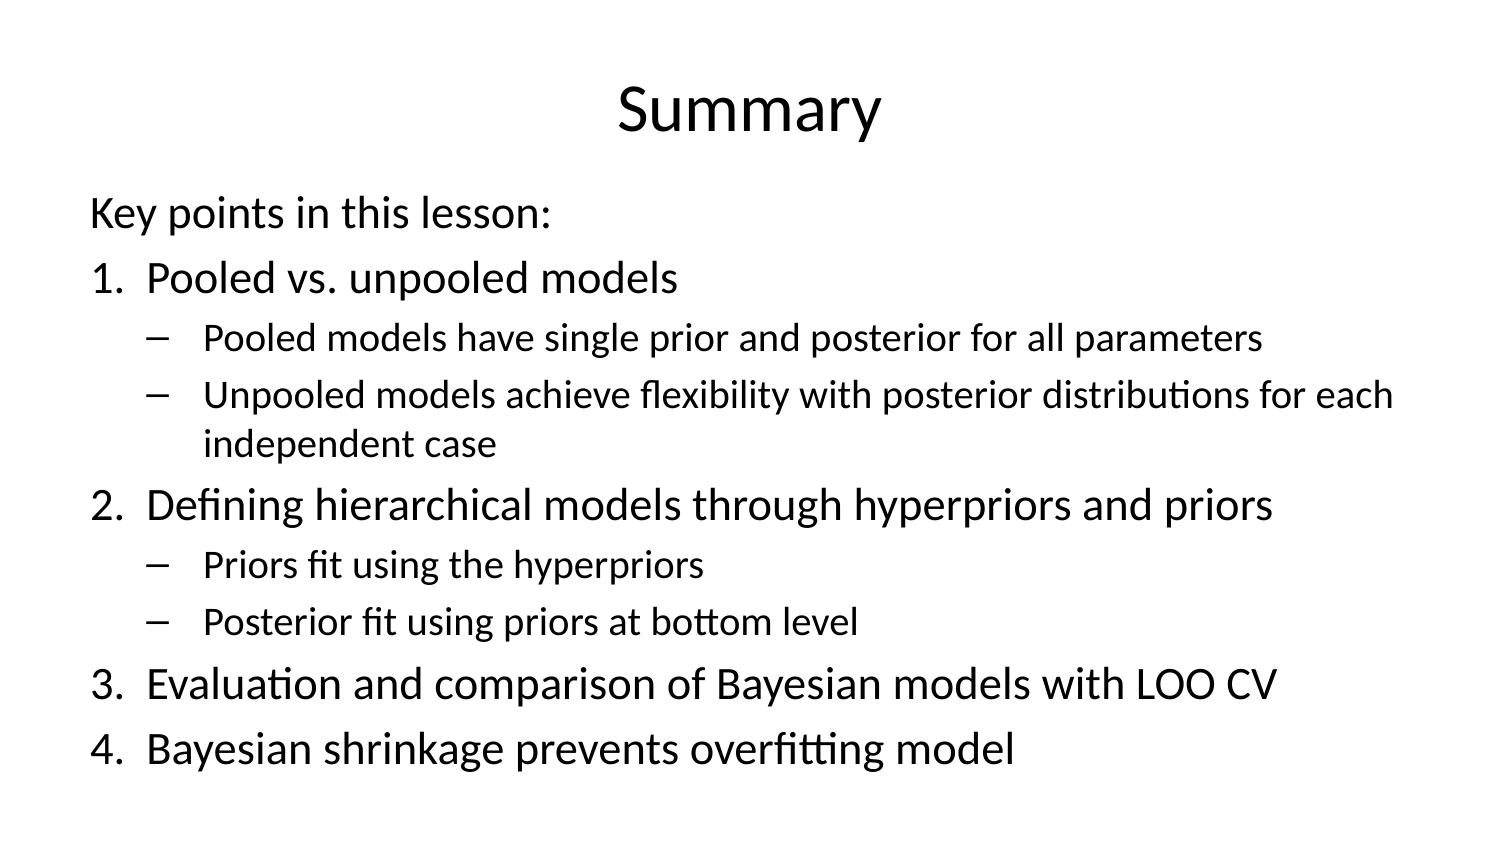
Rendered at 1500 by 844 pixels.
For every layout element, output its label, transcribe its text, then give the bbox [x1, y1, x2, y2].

list Key points in this lesson: Pooled vs. unpooled models Pooled models have single prior and posterior for all parameters Unpooled models achieve flexibility with posterior distributions for each independent case Defining hierarchical models through hyperpriors and priors Priors fit using the hyperpriors Posterior fit using priors at bottom level Evaluation and comparison of Bayesian models with LOO CV Bayesian shrinkage prevents overfitting model [75, 174, 1425, 786]
title Summary [75, 33, 1425, 174]
